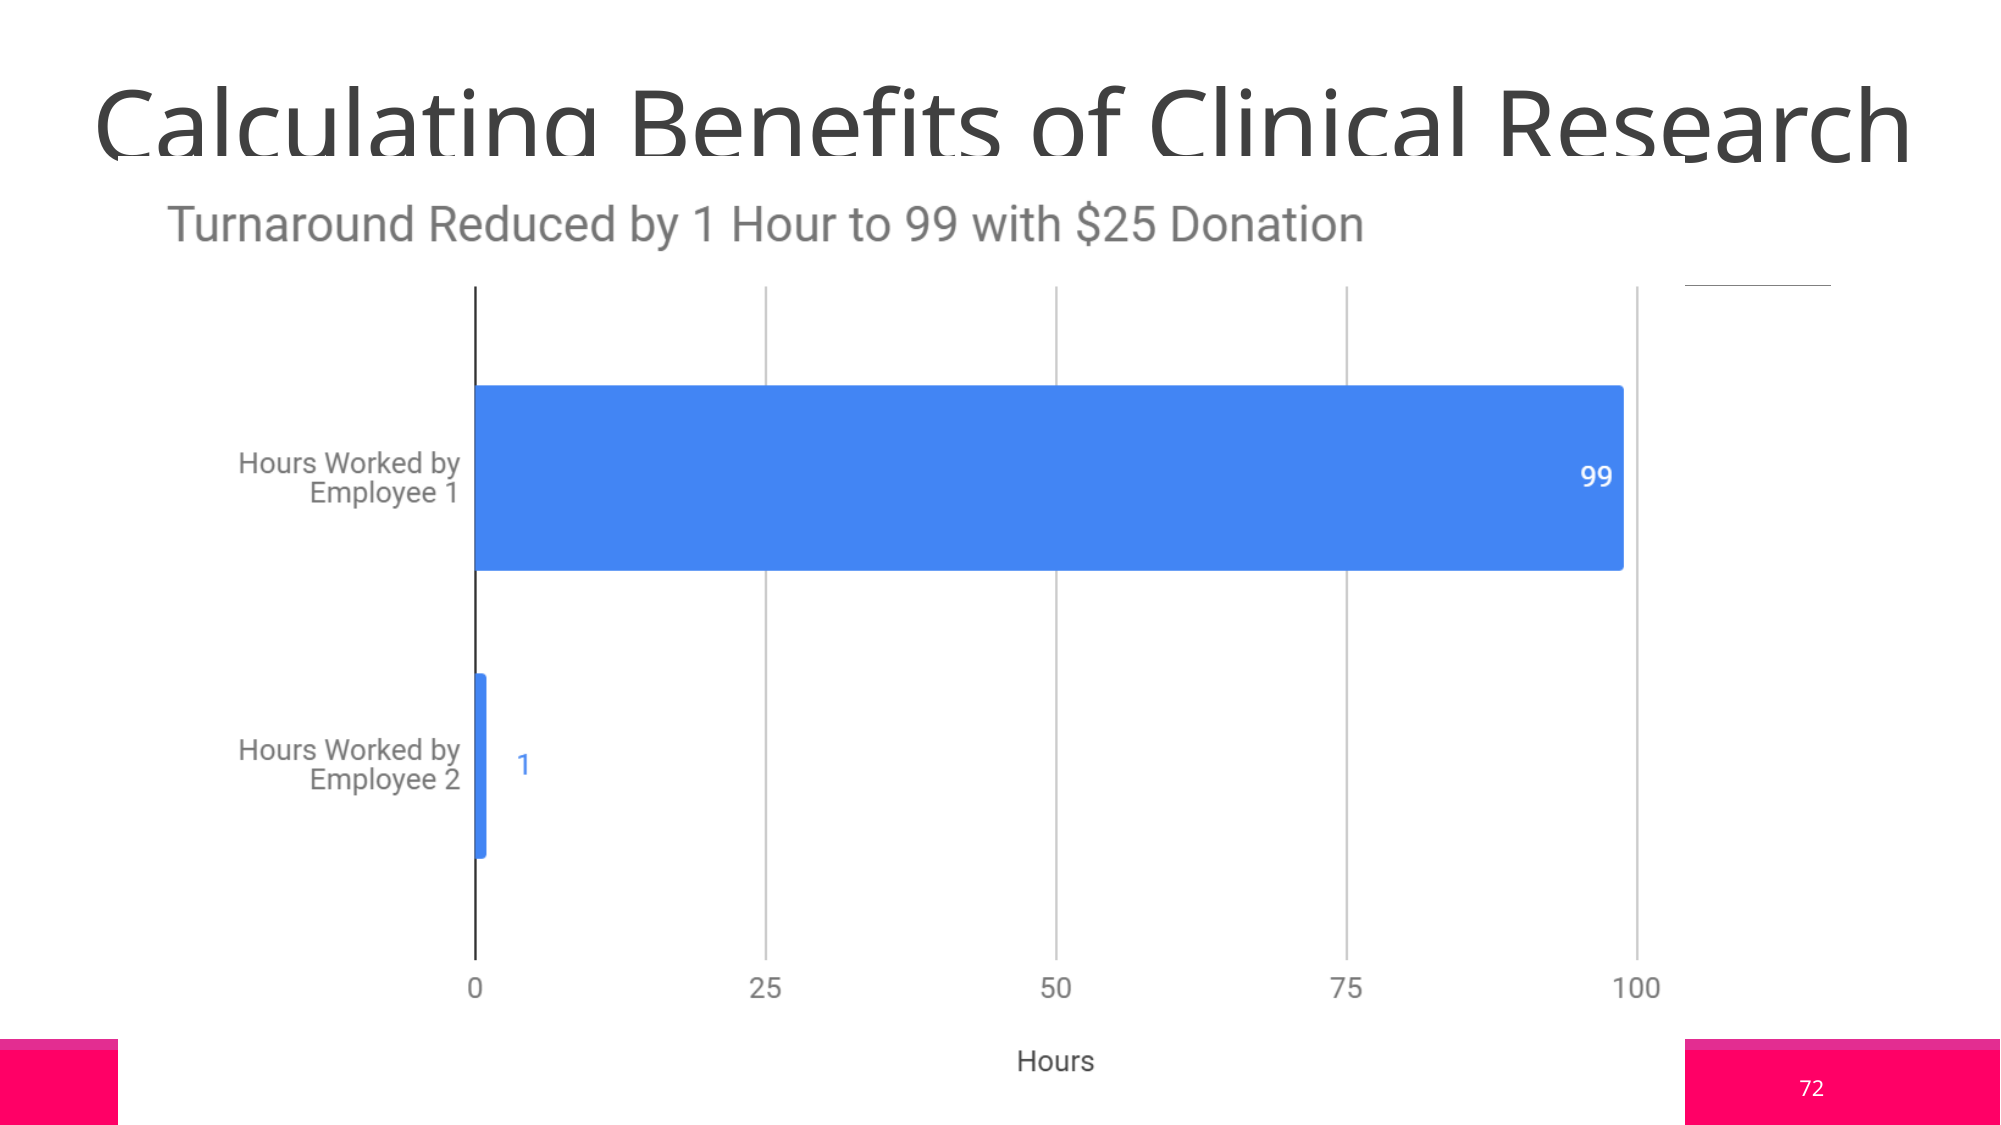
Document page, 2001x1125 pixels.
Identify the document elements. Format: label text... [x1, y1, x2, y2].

picture [117, 155, 1686, 1125]
title Calculating Benefits of Clinical Research [77, 0, 1942, 191]
slide_number 72 [1692, 1059, 1840, 1120]
